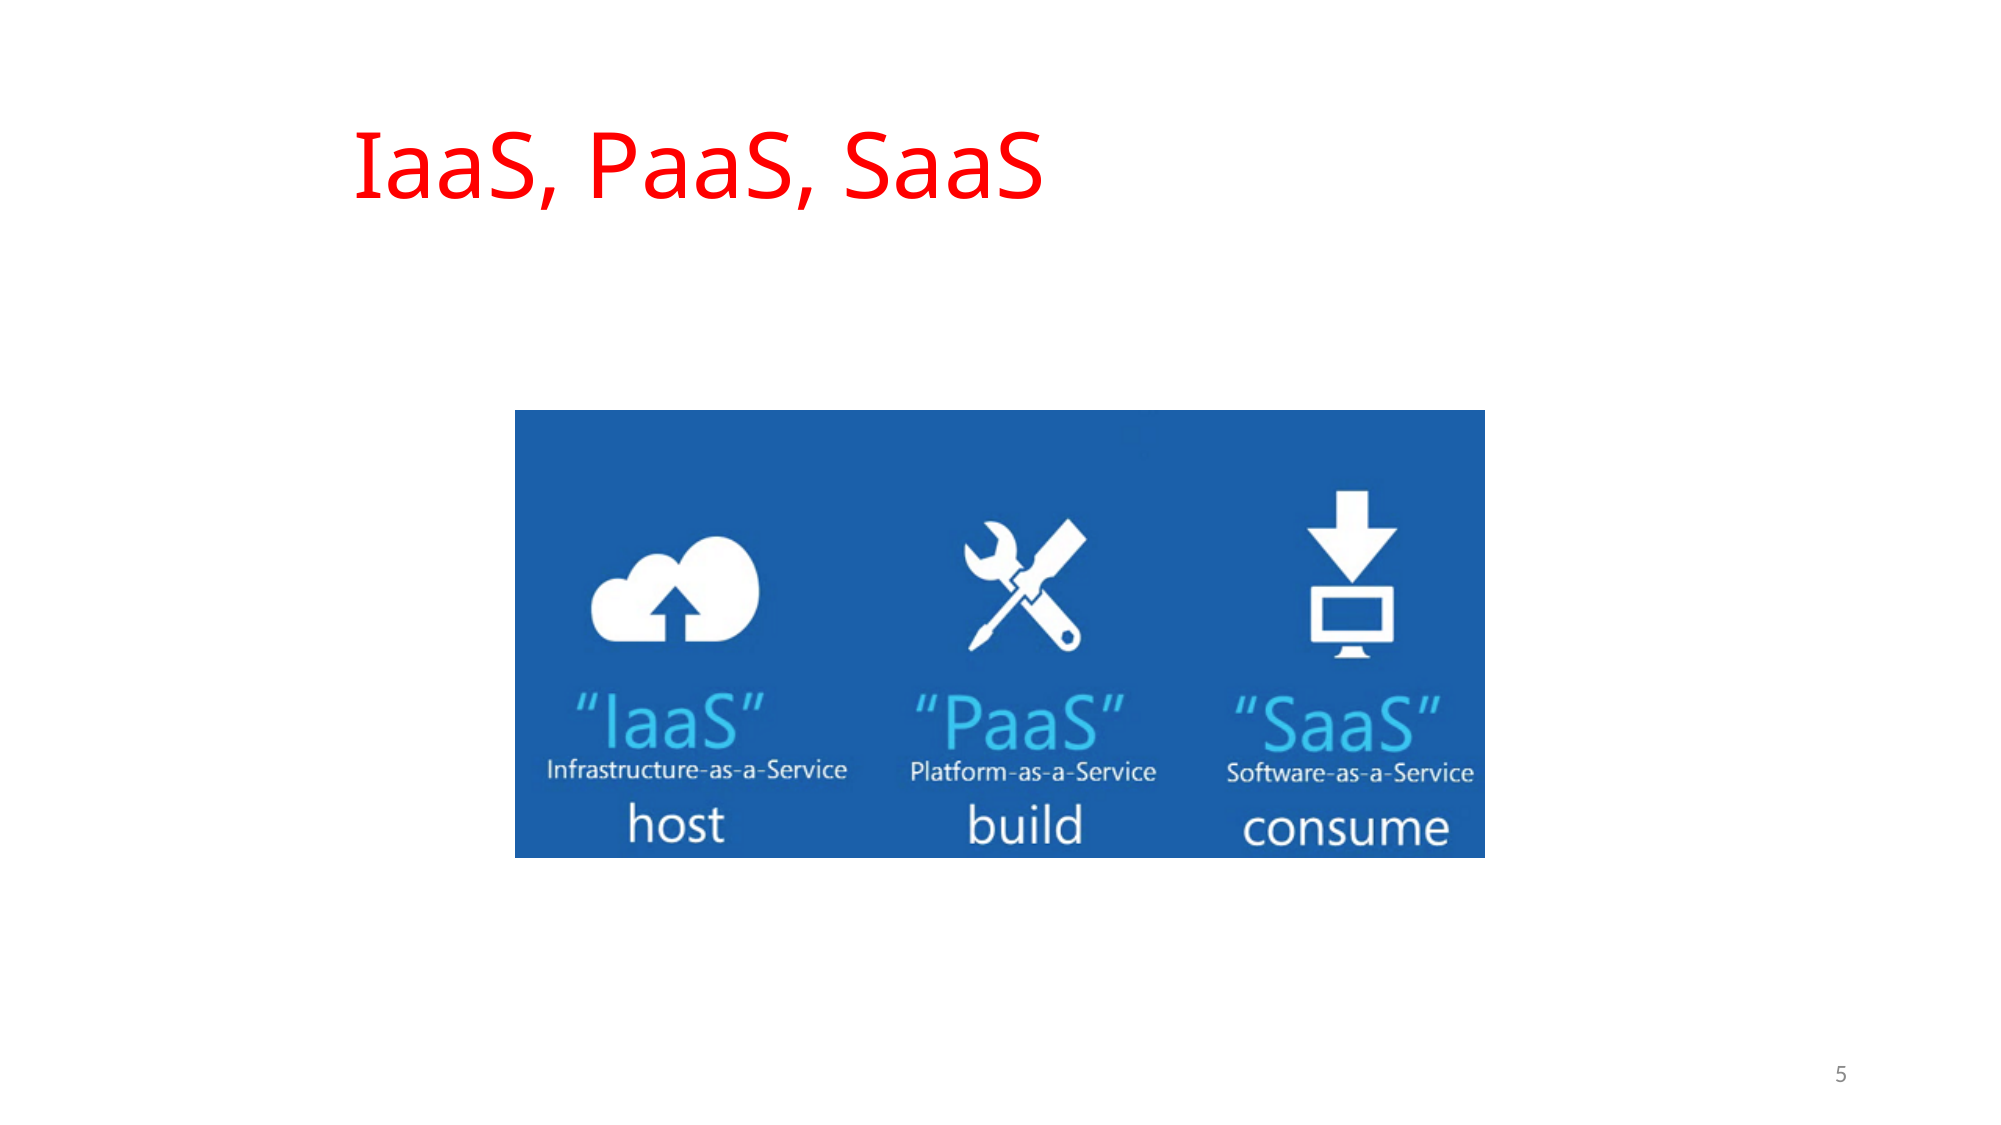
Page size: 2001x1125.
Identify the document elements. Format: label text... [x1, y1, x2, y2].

title IaaS, PaaS, SaaS [338, 59, 1863, 278]
slide_number 5 [1412, 1042, 1863, 1103]
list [515, 410, 1485, 858]
